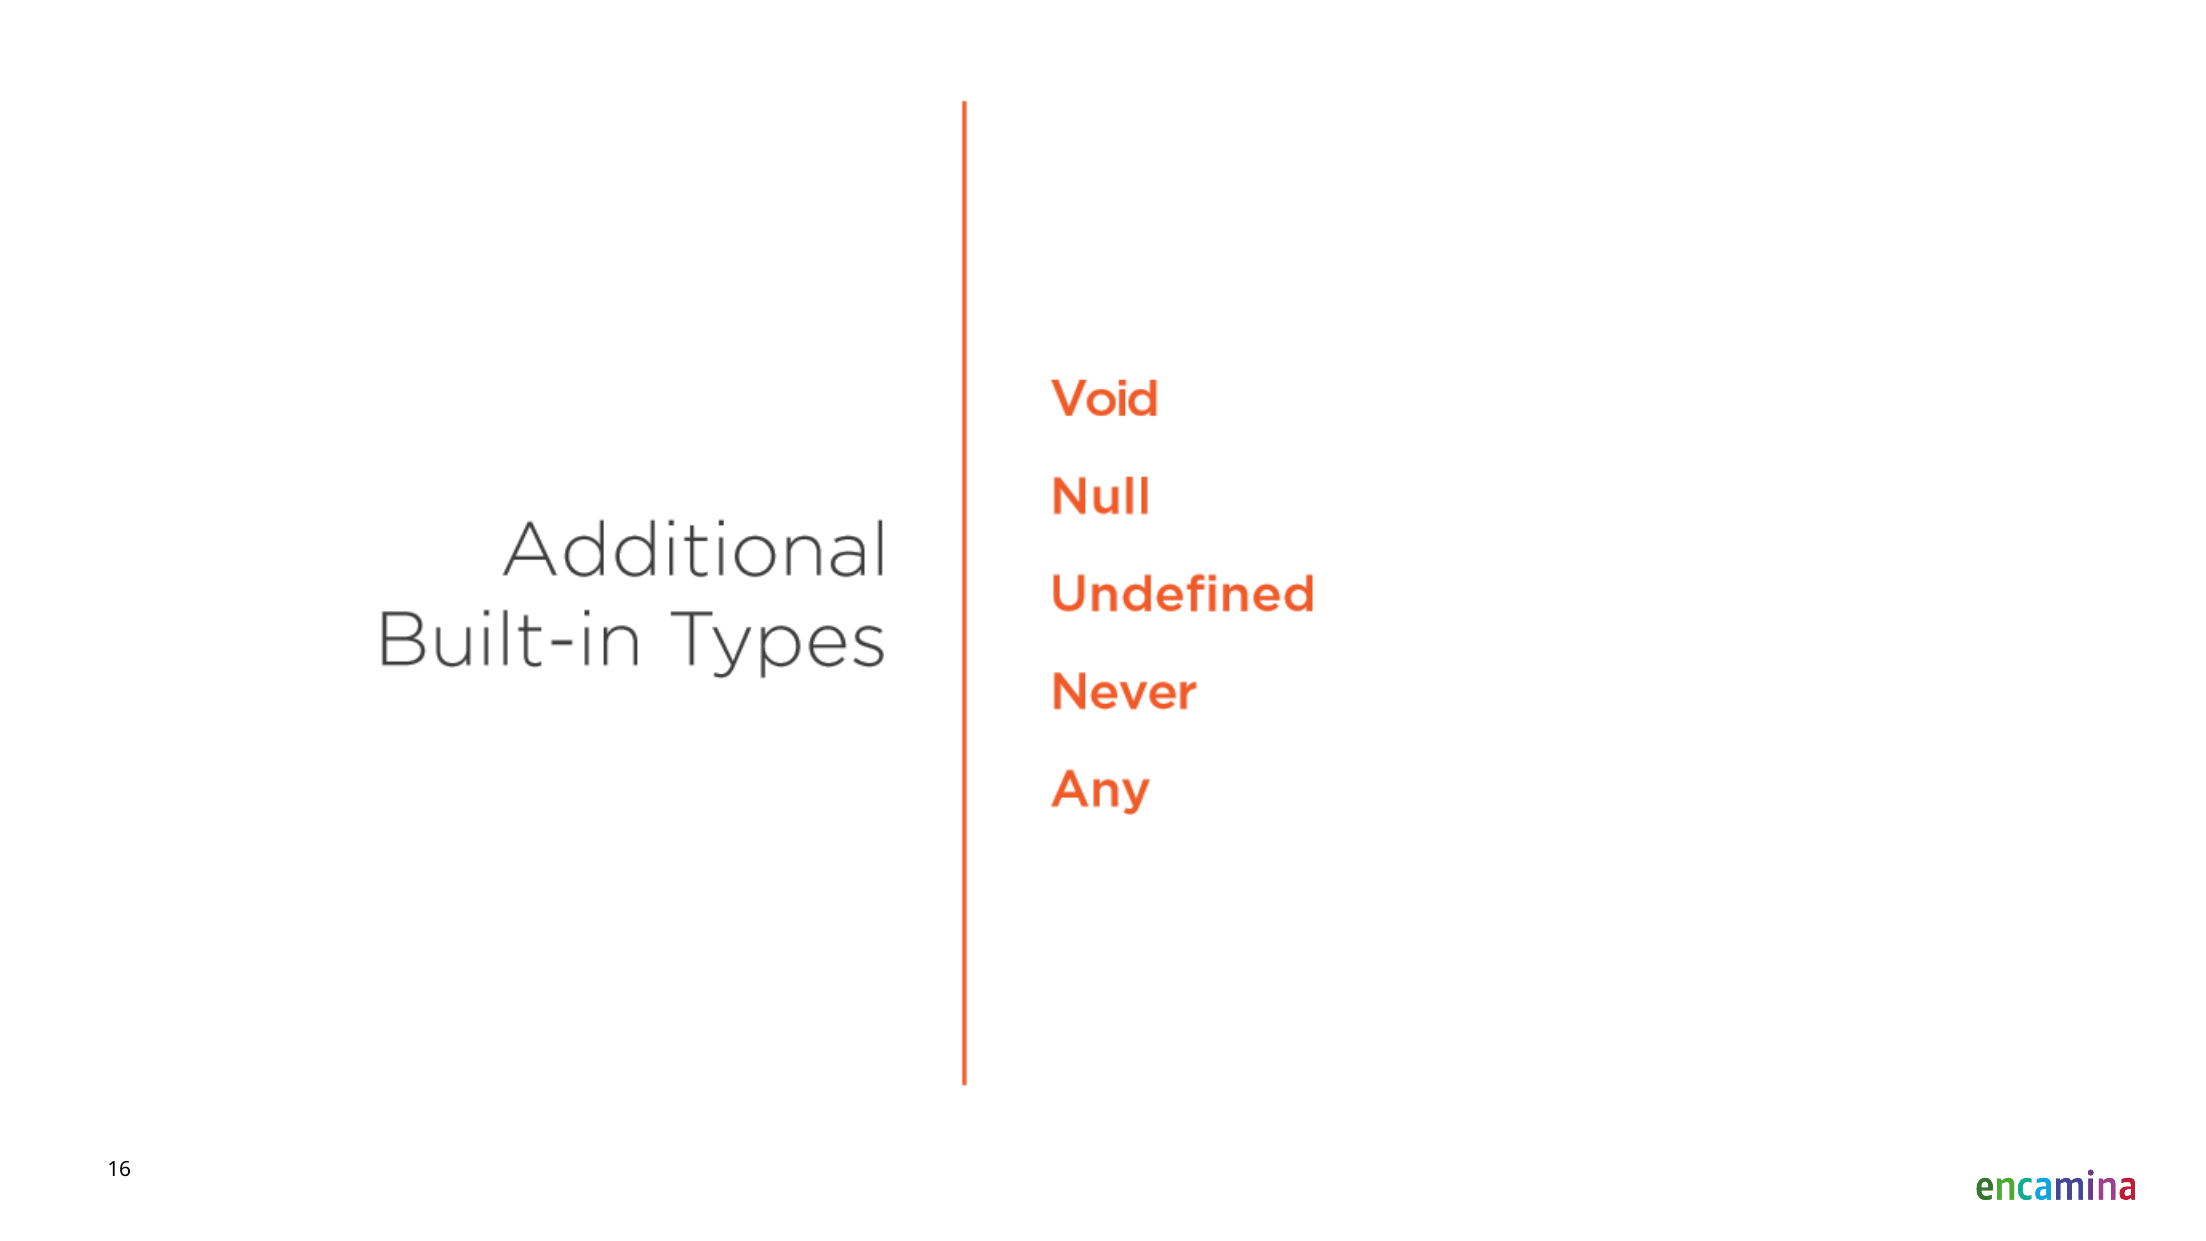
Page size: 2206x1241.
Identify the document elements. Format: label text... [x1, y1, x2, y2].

picture [228, 64, 2060, 1114]
slide_number 16 [92, 1131, 202, 1209]
